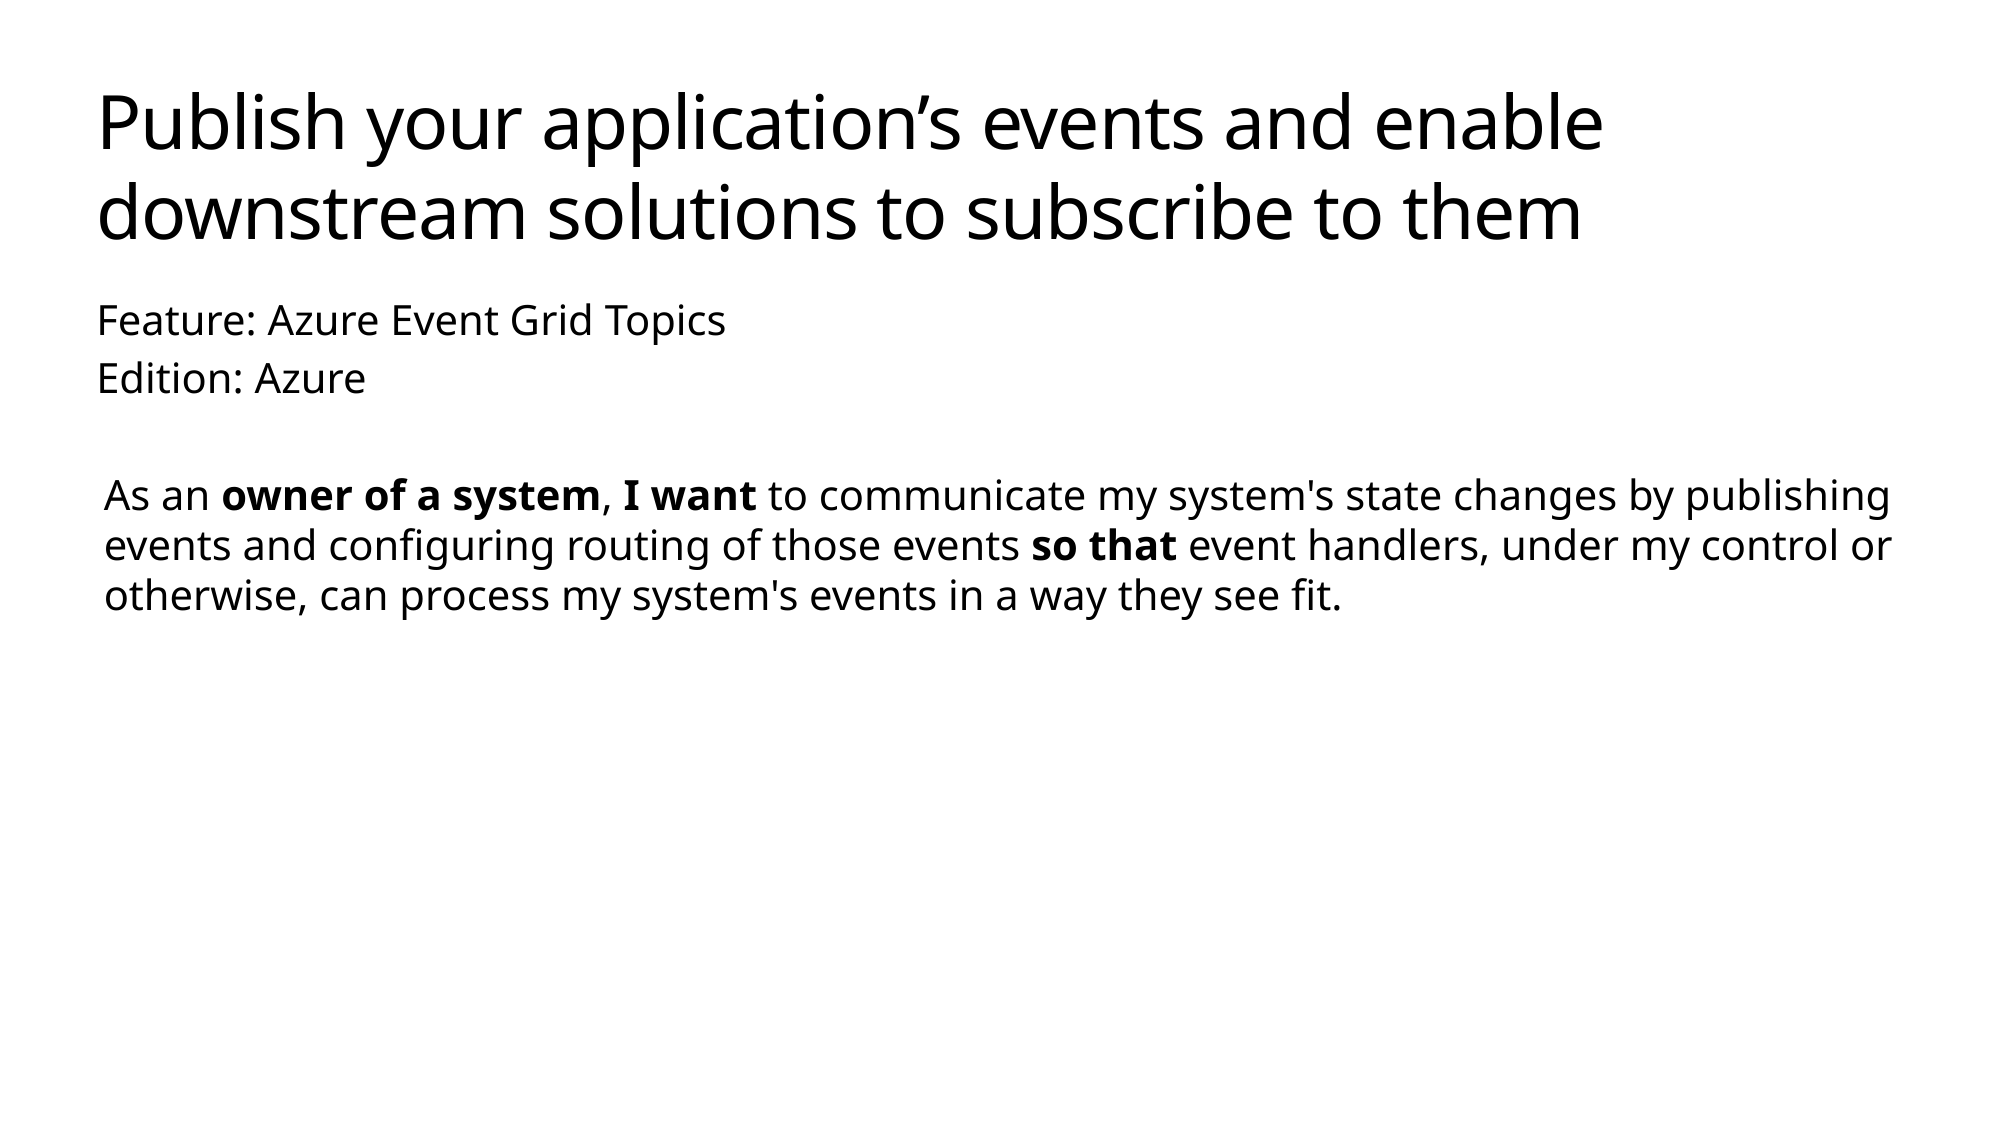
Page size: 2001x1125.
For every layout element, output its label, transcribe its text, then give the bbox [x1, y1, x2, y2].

title Publish your application’s events and enable downstream solutions to subscribe to them [96, 75, 1904, 235]
list Feature: Azure Event Grid Topics Edition: Azure As an owner of a system, I want to communicate my system's state changes by publishing events and configuring routing of those events so that event handlers, under my control or otherwise, can process my system's events in a way they see fit. [96, 235, 1904, 629]
